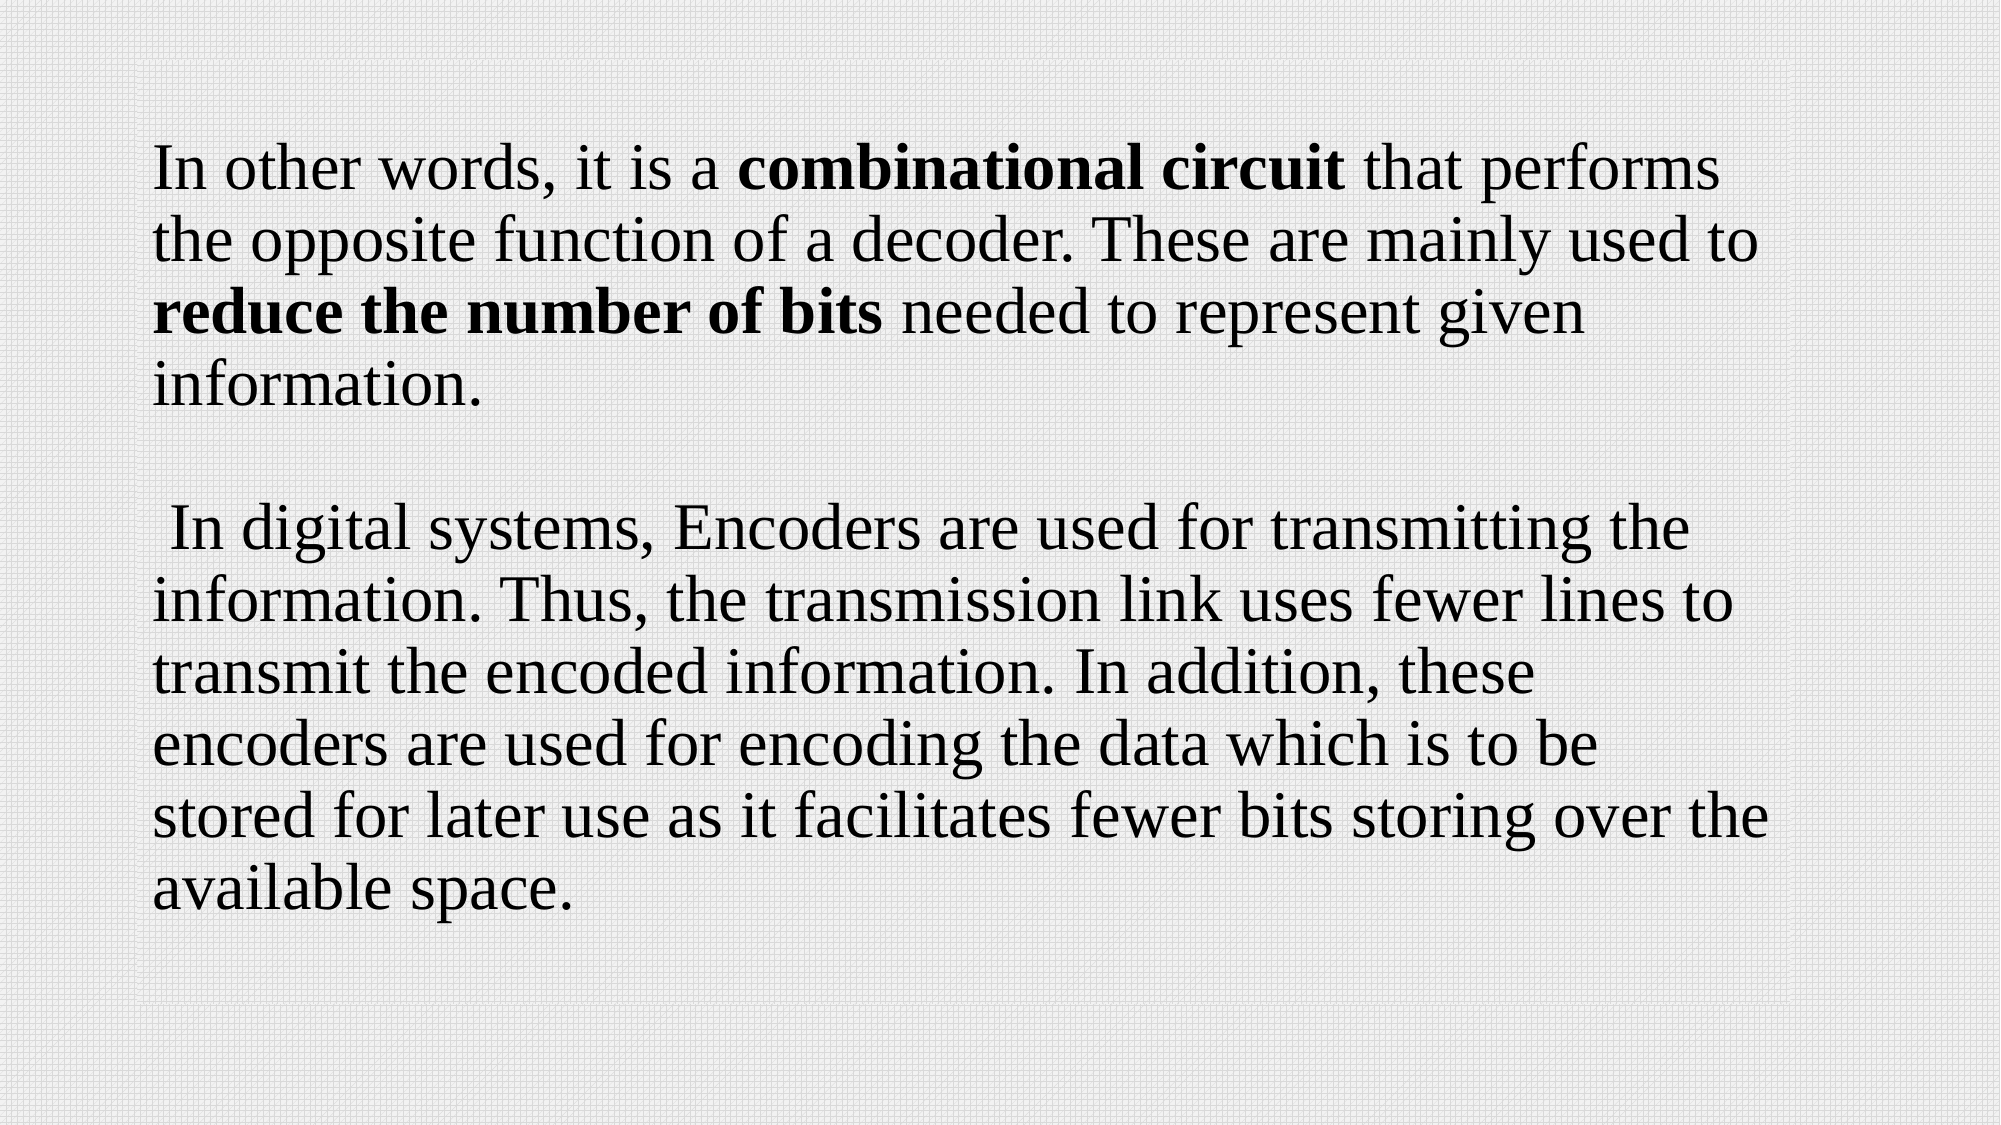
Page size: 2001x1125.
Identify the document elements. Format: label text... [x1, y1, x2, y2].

title In other words, it is a combinational circuit that performs the opposite function of a decoder. These are mainly used to reduce the number of bits needed to represent given information. In digital systems, Encoders are used for transmitting the information. Thus, the transmission link uses fewer lines to transmit the encoded information. In addition, these encoders are used for encoding the data which is to be stored for later use as it facilitates fewer bits storing over the available space. [137, 59, 1791, 1004]
